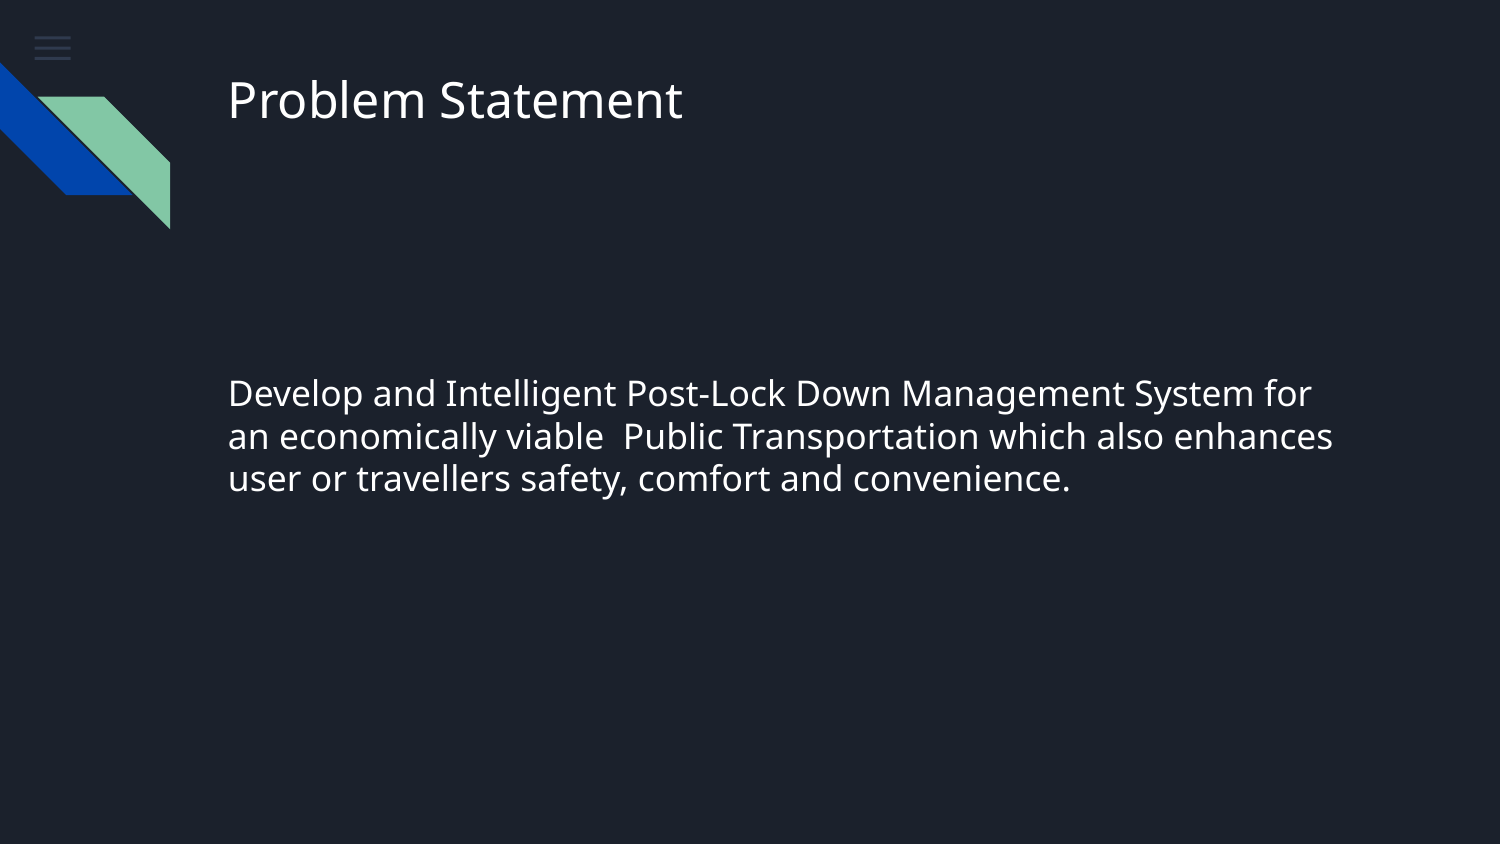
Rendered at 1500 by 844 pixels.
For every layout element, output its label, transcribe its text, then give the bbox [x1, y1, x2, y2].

title Problem Statement [212, 53, 1368, 162]
text_box Develop and Intelligent Post-Lock Down Management System for an economically viable Public Transportation which also enhances user or travellers safety, comfort and convenience. [212, 356, 1368, 563]
